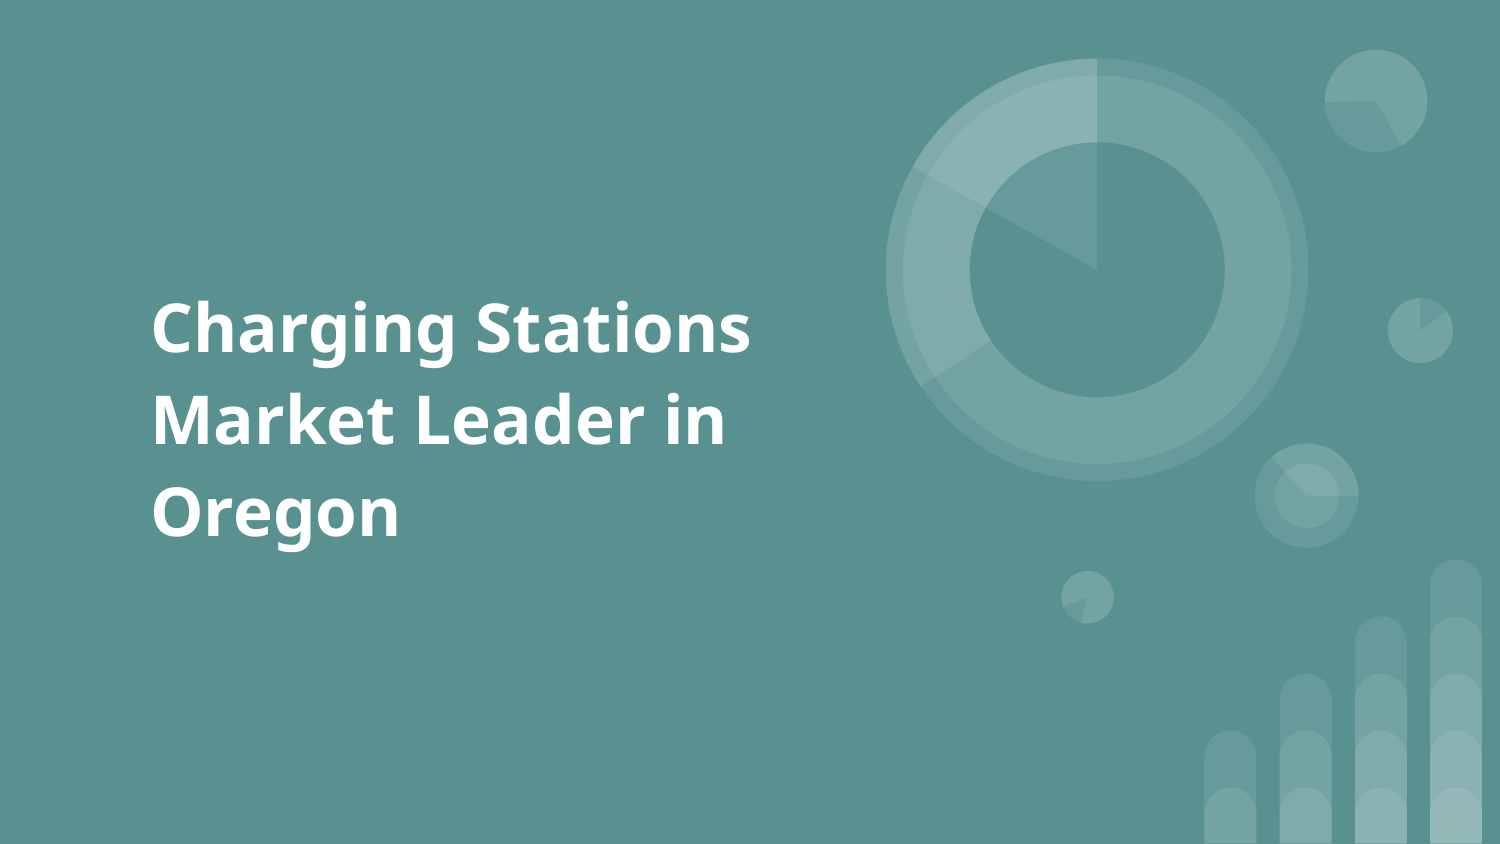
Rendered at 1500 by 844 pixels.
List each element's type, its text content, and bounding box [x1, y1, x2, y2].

title Charging Stations Market Leader in Oregon [135, 264, 834, 572]
